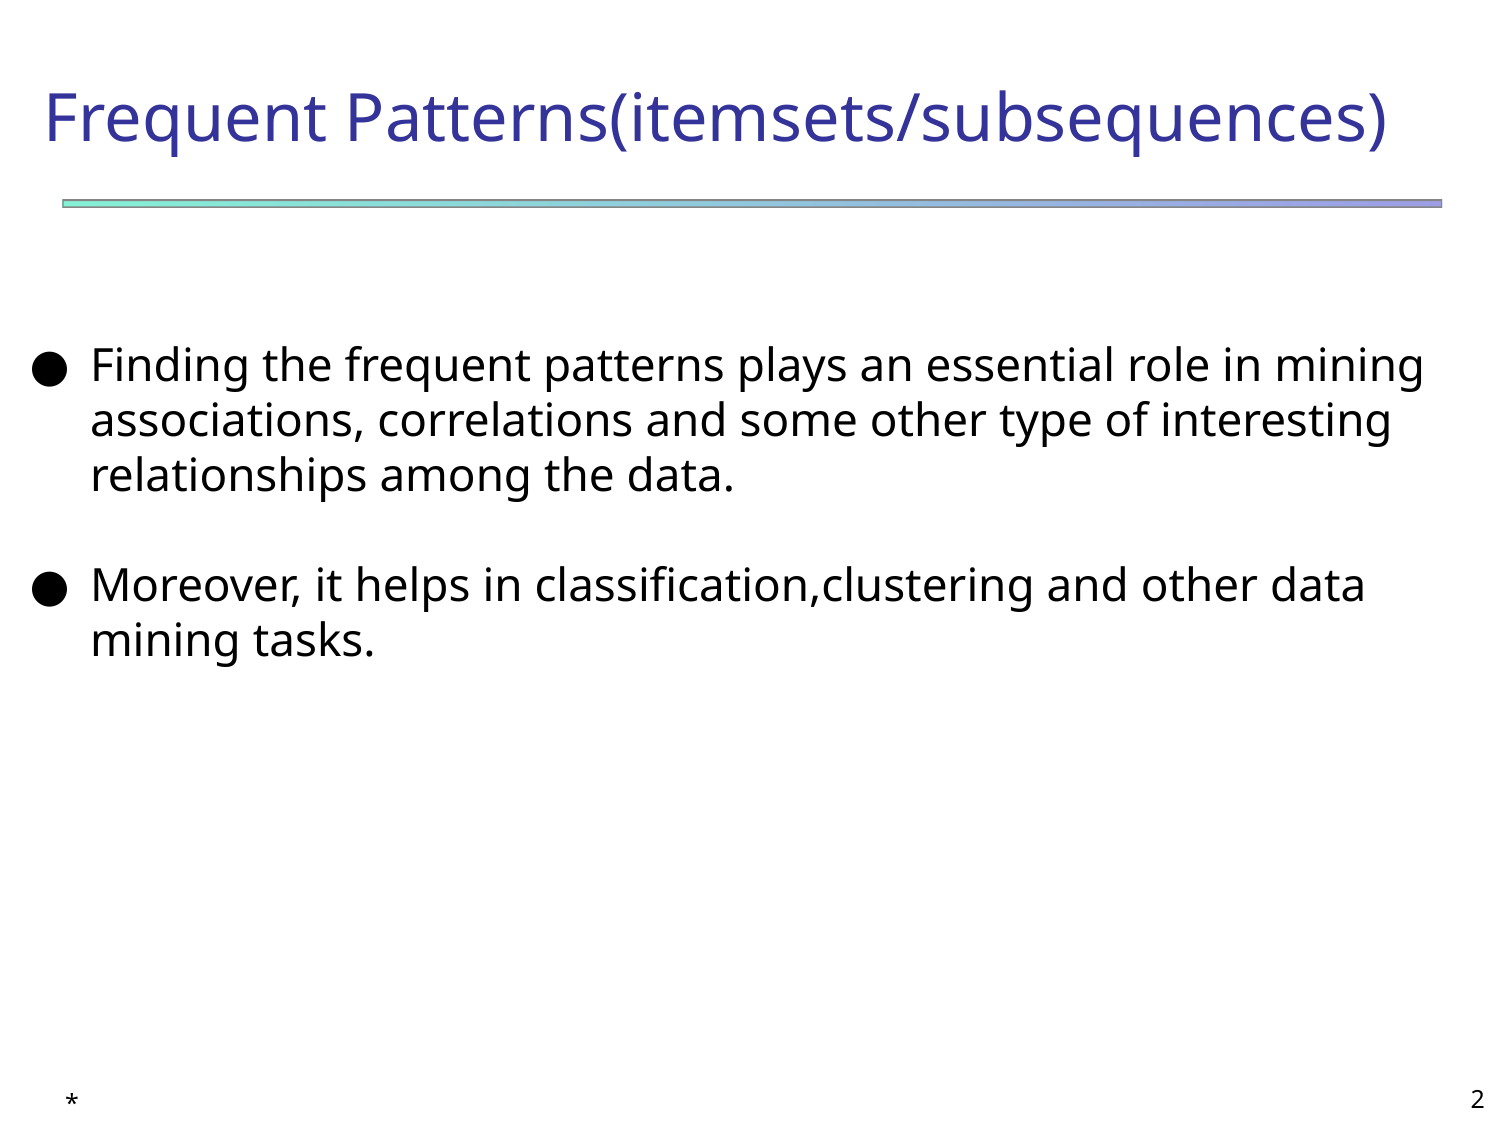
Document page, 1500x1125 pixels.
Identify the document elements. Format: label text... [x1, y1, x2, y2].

text_box * [49, 1062, 363, 1125]
title Frequent Patterns(itemsets/subsequences) [0, 50, 1450, 163]
text_box Finding the frequent patterns plays an essential role in mining associations, correlations and some other type of interesting relationships among the data. Moreover, it helps in classification,clustering and other data mining tasks. [0, 218, 1500, 674]
text_box 2 [1187, 1062, 1500, 1125]
